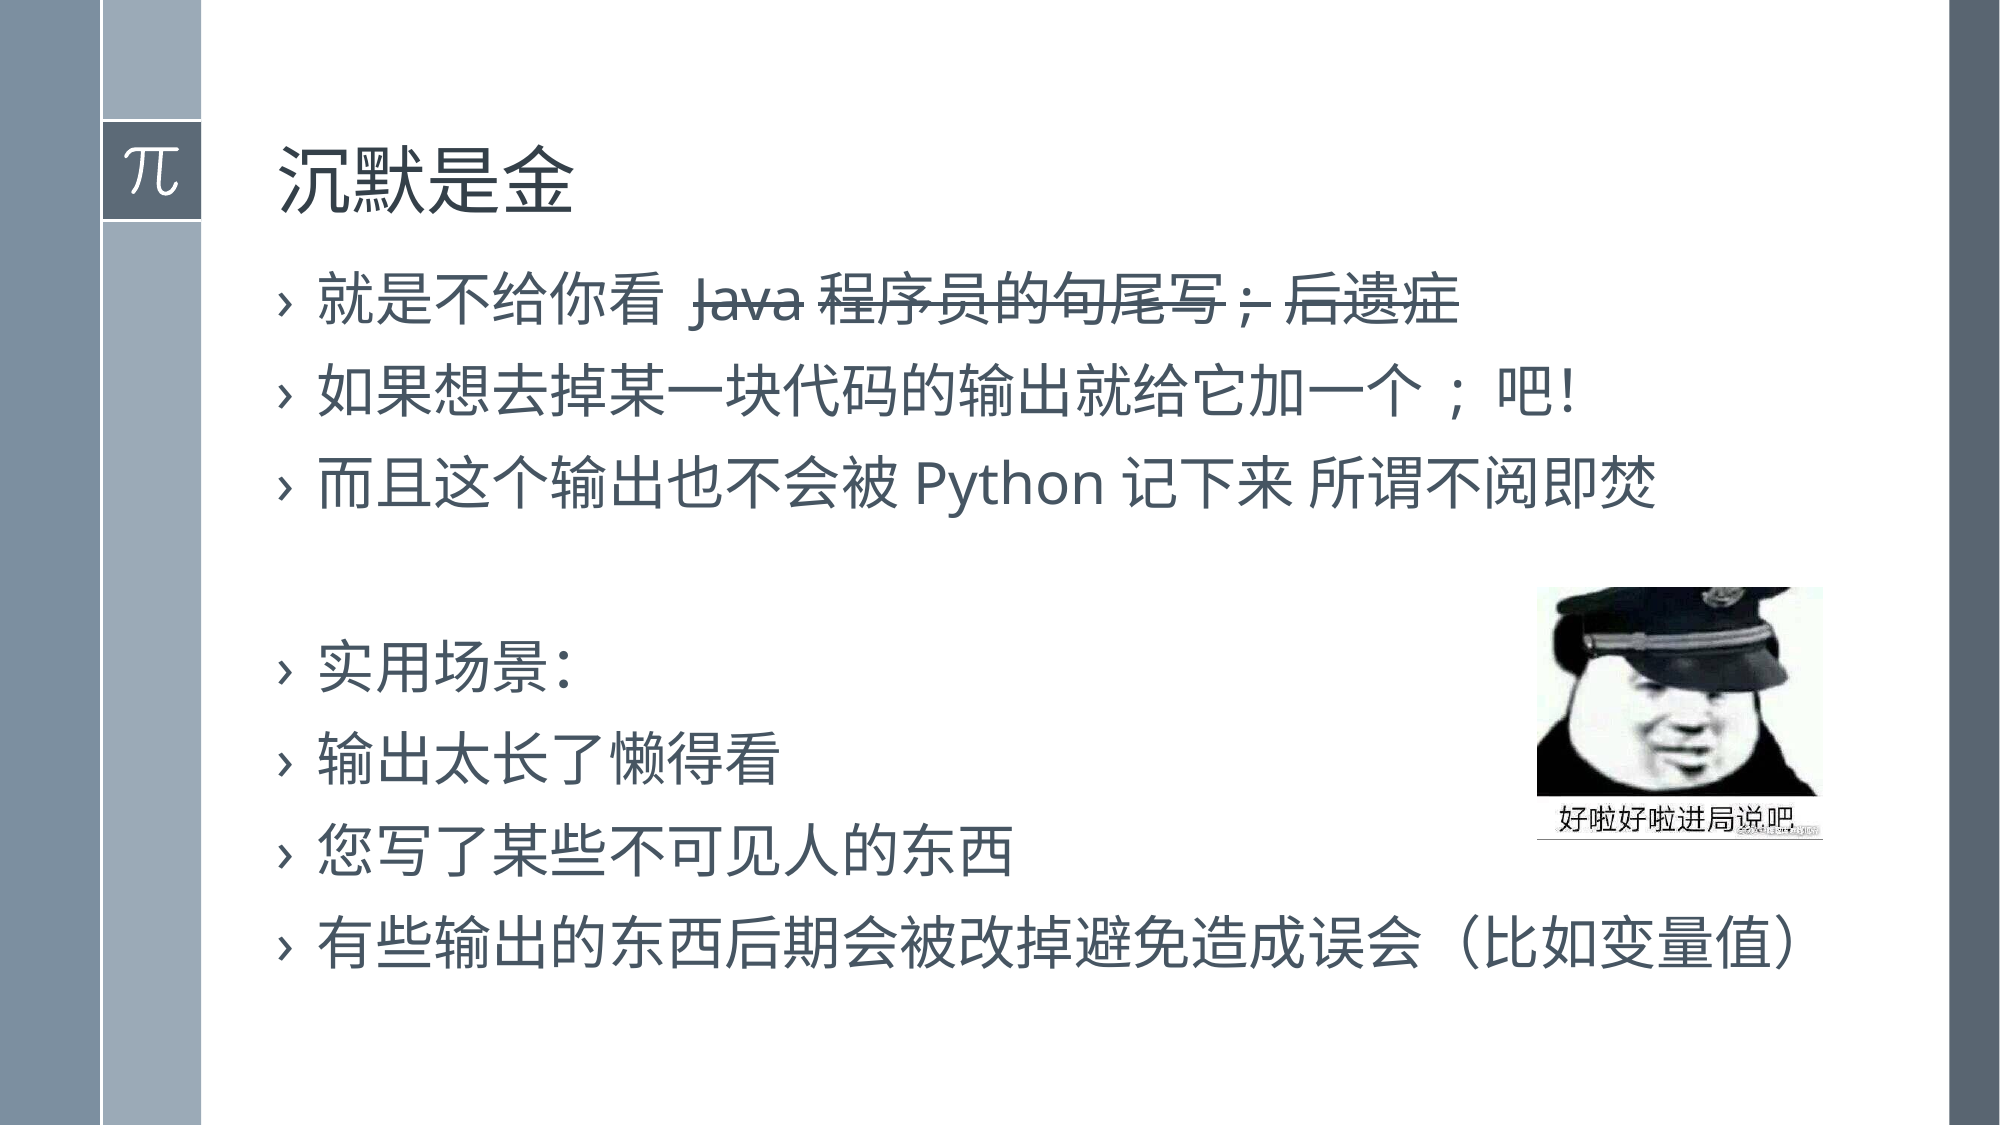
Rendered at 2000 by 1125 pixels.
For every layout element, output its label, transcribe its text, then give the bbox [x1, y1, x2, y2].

picture [1537, 587, 1823, 840]
list 就是不给你看 Java程序员的句尾写; 后遗症 如果想去掉某一块代码的输出就给它加一个 ; 吧！ 而且这个输出也不会被Python记下来 所谓不阅即焚 实用场景： 输出太长了懒得看 您写了某些不可见人的东西 有些输出的东西后期会被改掉避免造成误会（比如变量值） [261, 262, 1867, 1013]
title 沉默是金 [261, 29, 1867, 233]
